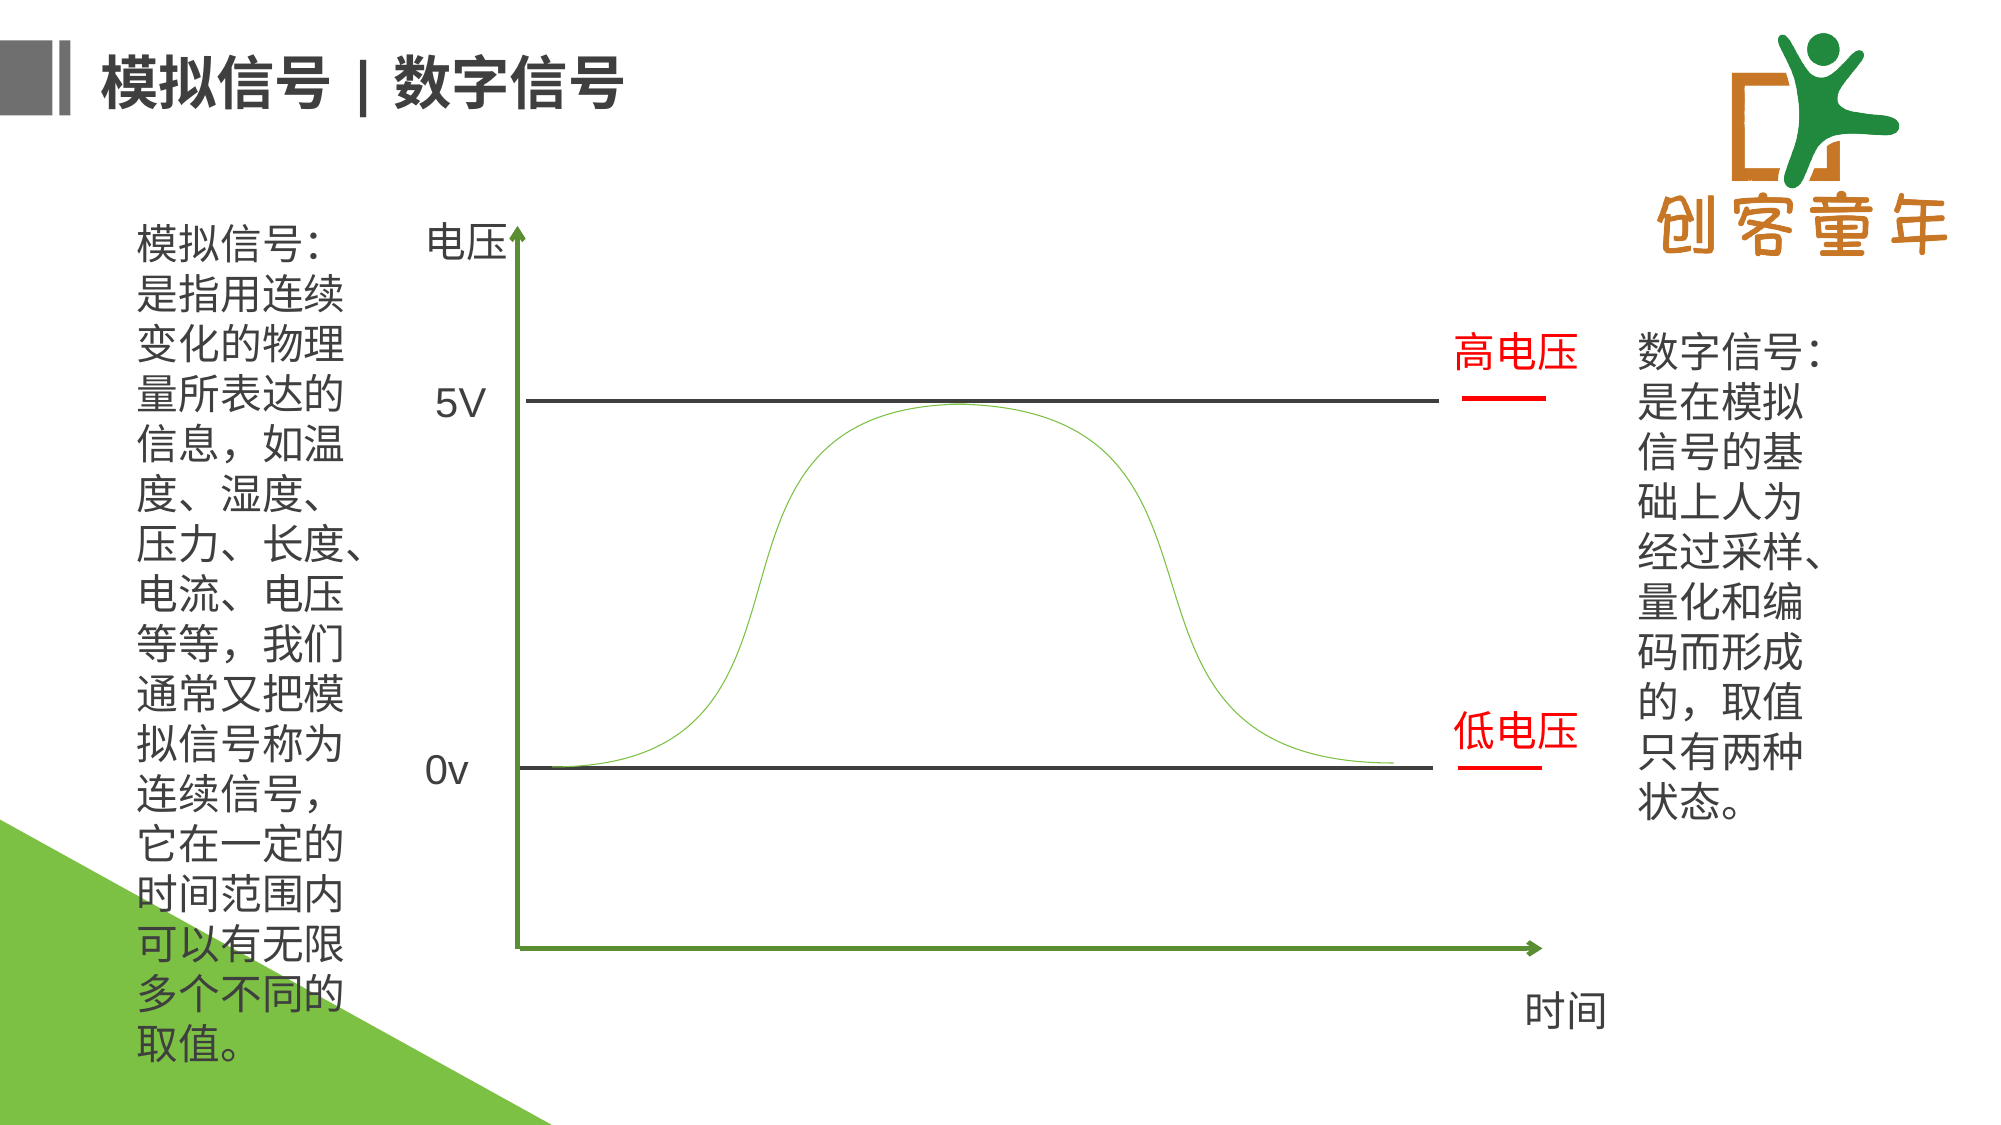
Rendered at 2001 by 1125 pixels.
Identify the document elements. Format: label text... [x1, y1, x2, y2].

text_box 5V [420, 368, 513, 434]
text_box 模拟信号：是指用连续变化的物理量所表达的信息，如温度、湿度、压力、长度、电流、电压等等，我们通常又把模拟信号称为连续信号，它在一定的时间范围内可以有无限多个不同的取值。 [122, 210, 395, 1076]
text_box [0, 818, 553, 1125]
text_box 数字信号：是在模拟信号的基础上人为经过采样、量化和编码而形成的，取值只有两种状态。 [1622, 318, 1846, 834]
text_box 高电压 [1438, 318, 1611, 384]
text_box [949, 403, 1394, 763]
text_box 模拟信号|数字信号 [85, 39, 641, 124]
picture [1605, 5, 1999, 275]
text_box 低电压 [1438, 697, 1594, 763]
text_box 电压 [409, 208, 524, 274]
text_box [552, 404, 967, 767]
text_box 时间 [1509, 977, 1623, 1043]
text_box 0v [410, 735, 487, 800]
